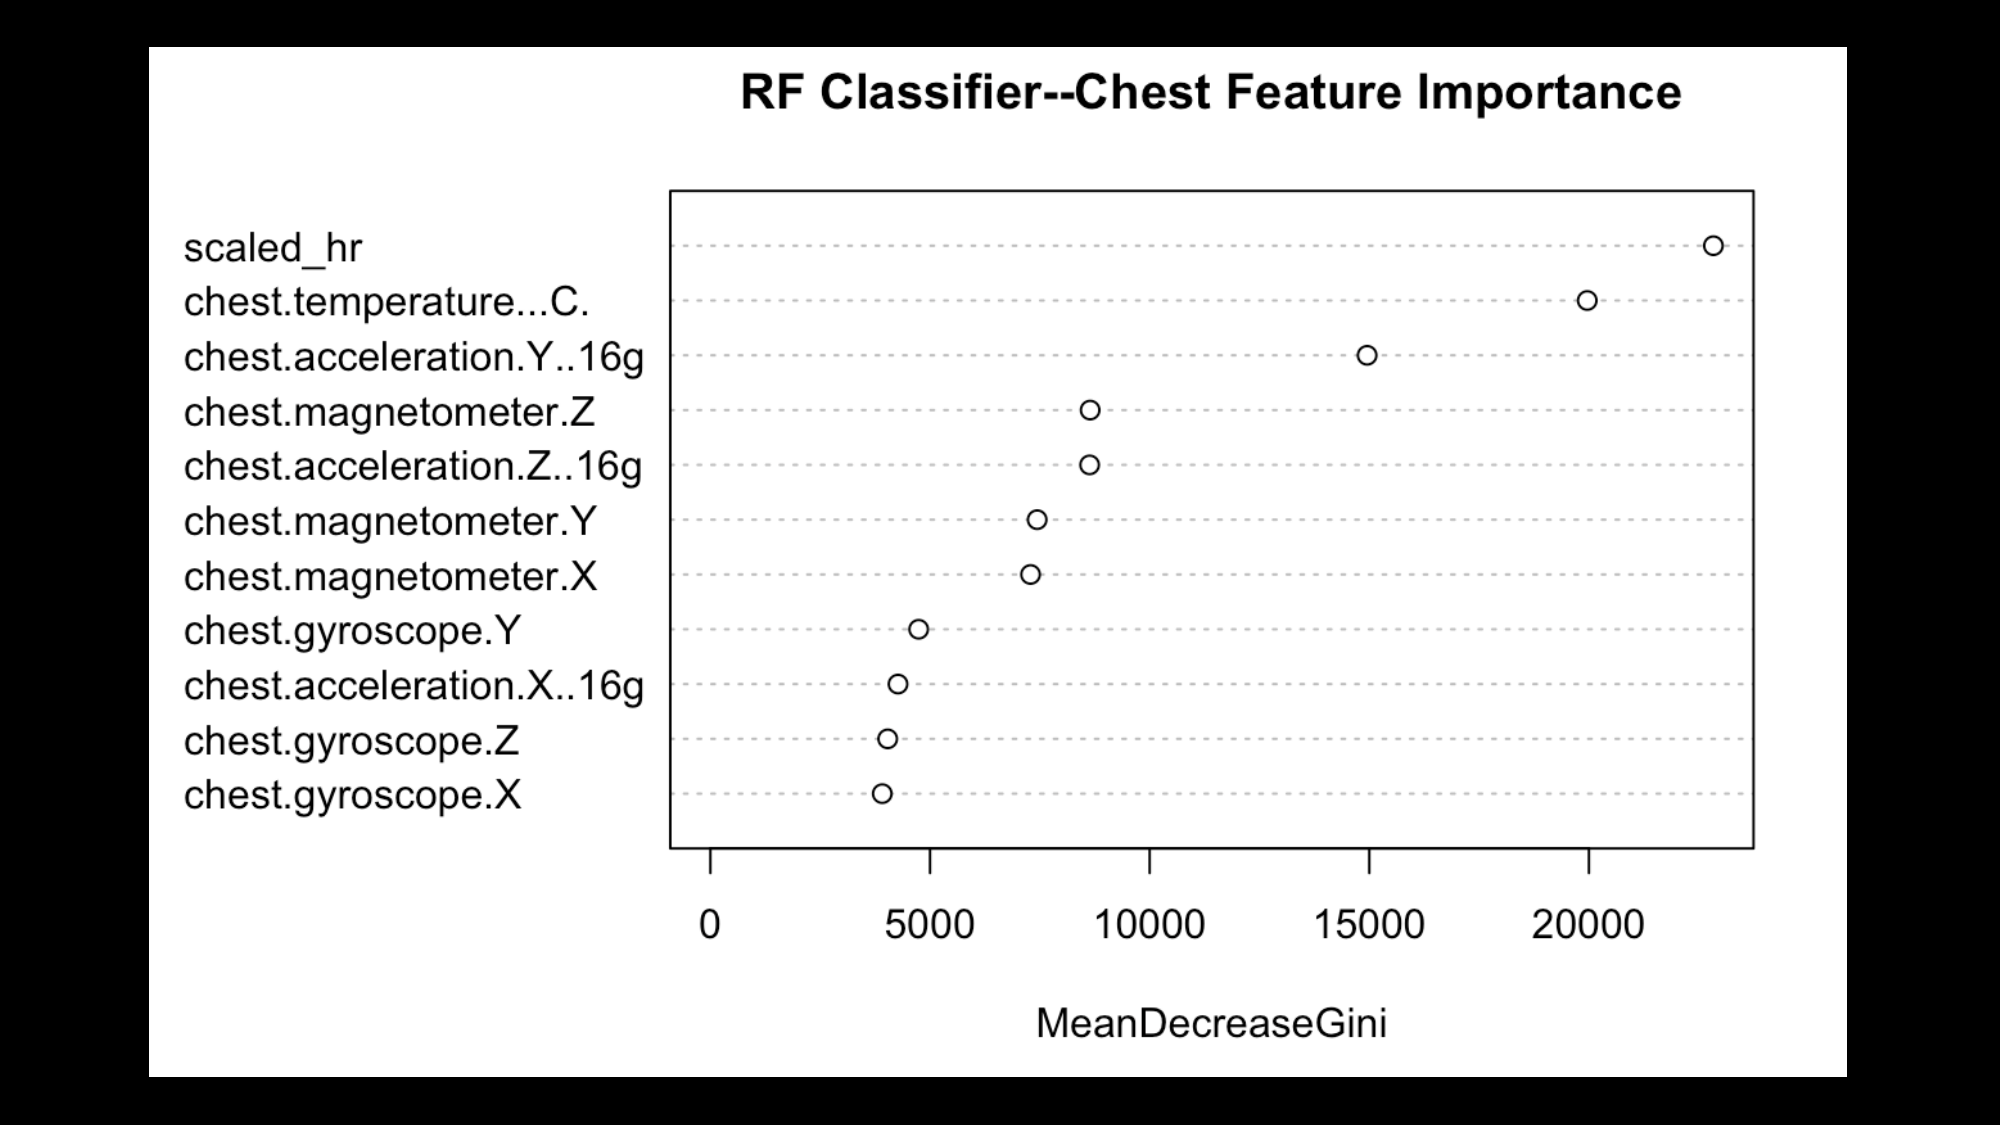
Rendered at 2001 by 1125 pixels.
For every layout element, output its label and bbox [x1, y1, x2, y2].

picture [149, 47, 1847, 1077]
